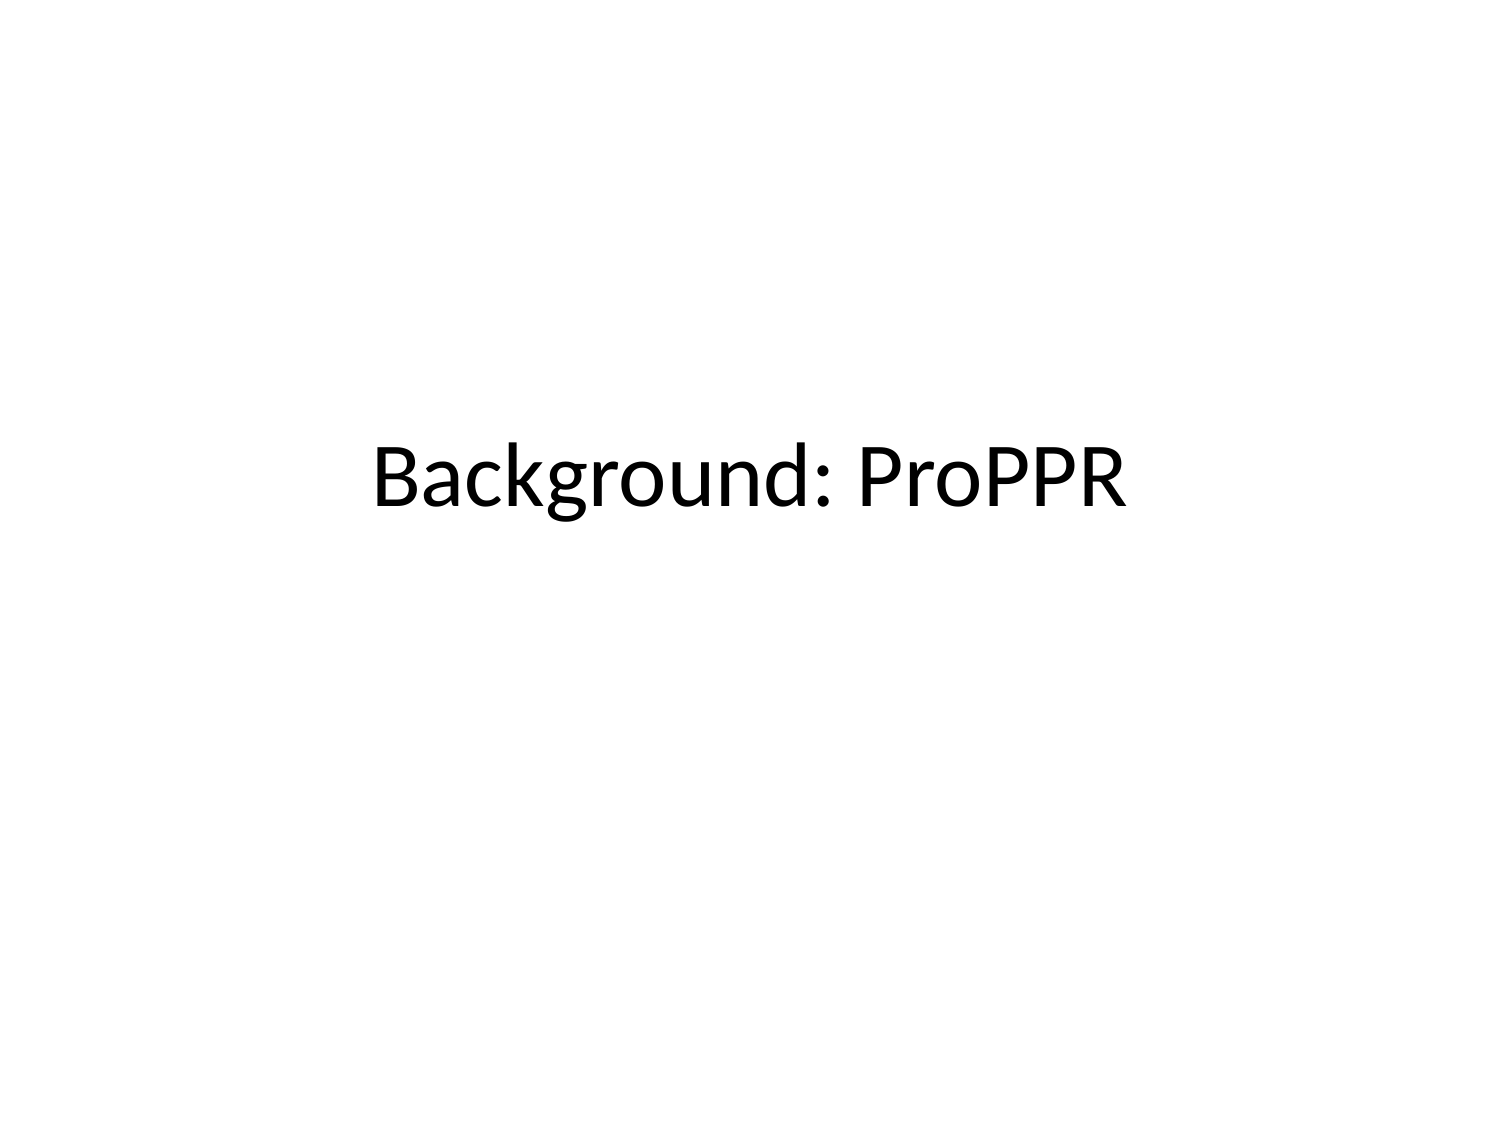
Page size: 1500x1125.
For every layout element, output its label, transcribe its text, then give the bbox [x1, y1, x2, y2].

title Background: ProPPR [112, 349, 1388, 591]
